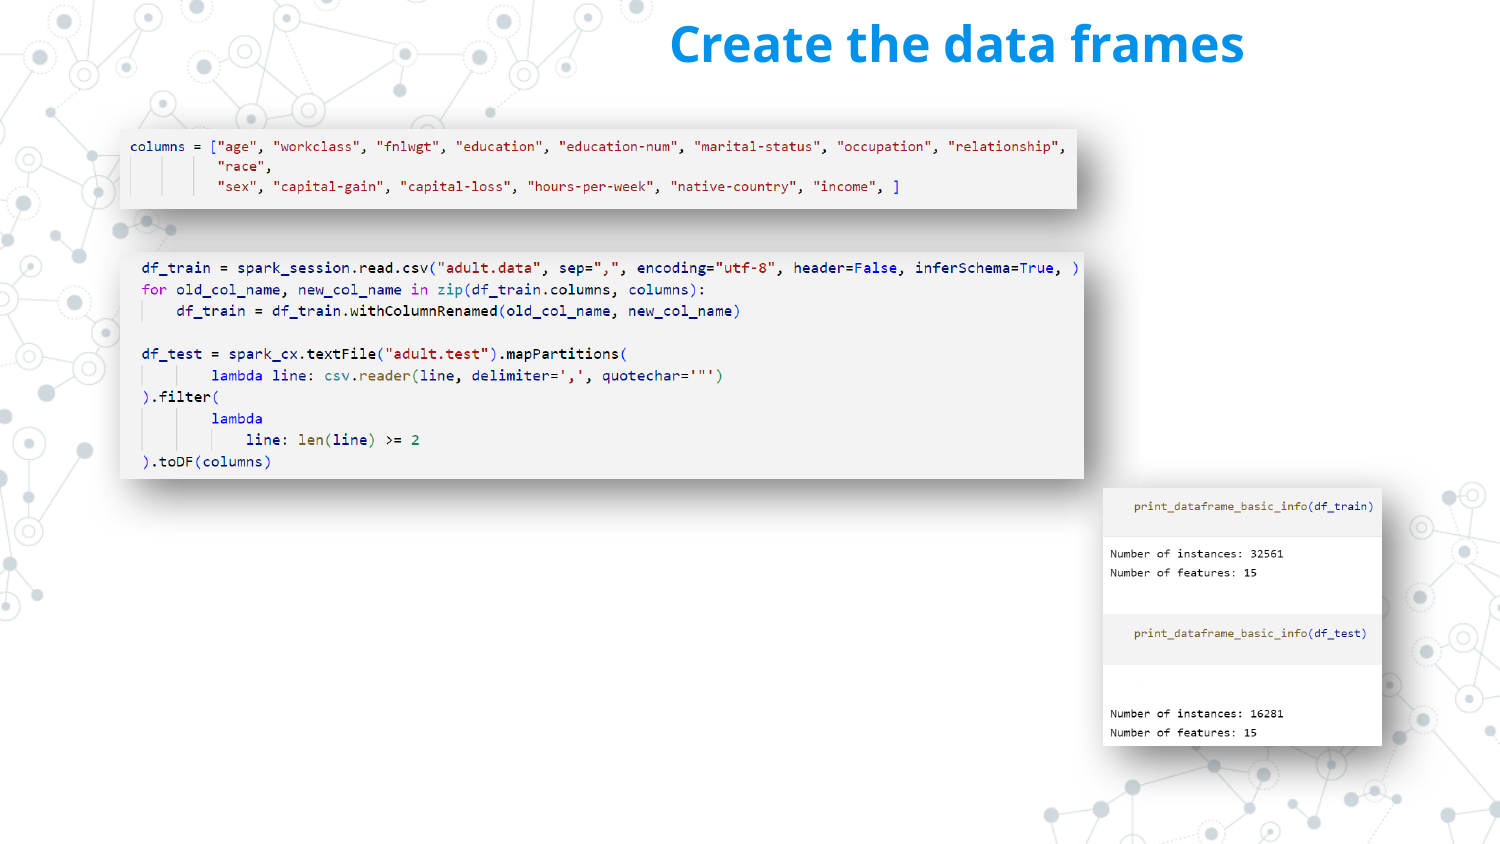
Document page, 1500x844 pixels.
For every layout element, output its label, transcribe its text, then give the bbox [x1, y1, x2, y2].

picture [0, 0, 1500, 844]
title Create the data frames [654, 9, 1297, 88]
